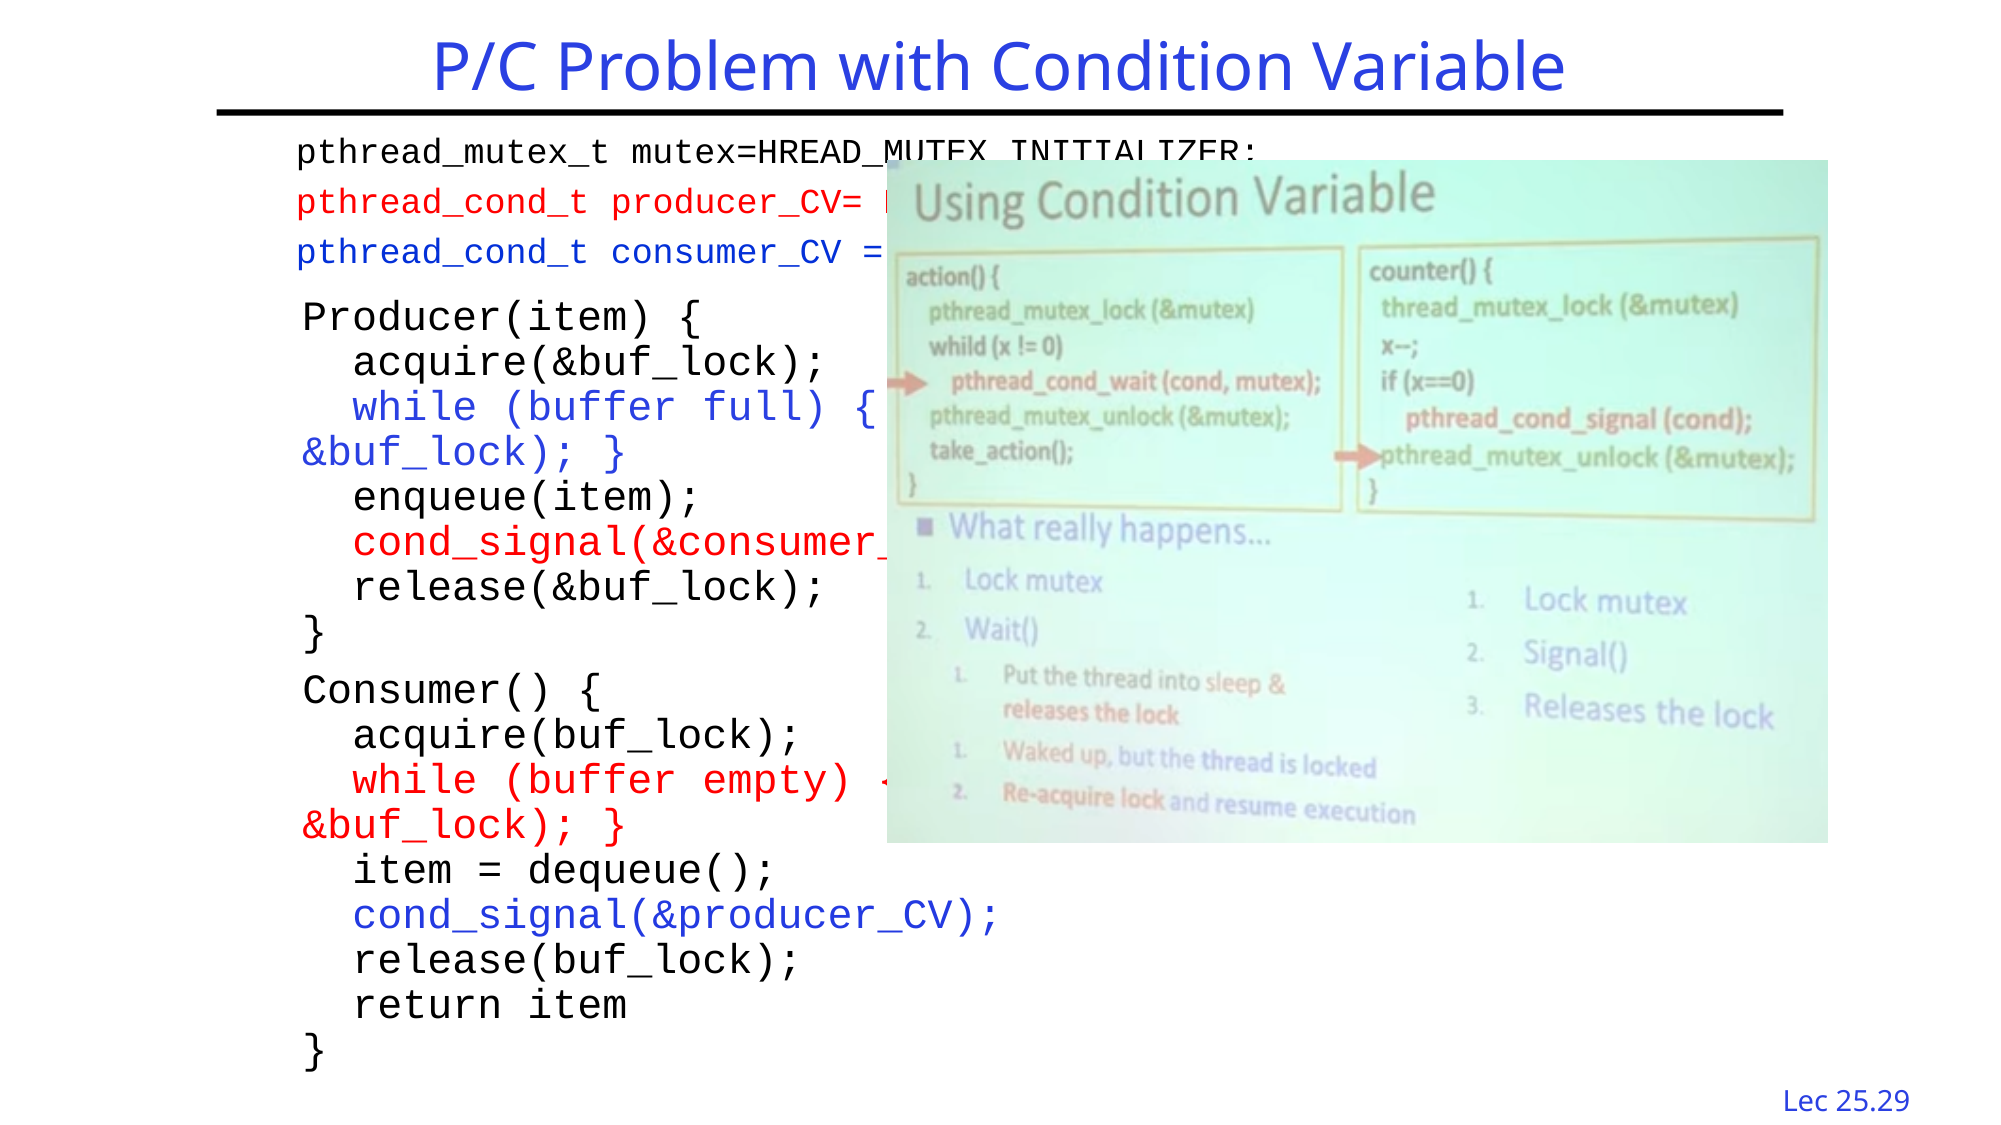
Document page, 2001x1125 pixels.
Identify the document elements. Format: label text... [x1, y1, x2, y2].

text_box Consumer() { acquire(buf_lock); while (buffer empty) { cond_wait(&consumer_CV, &buf_lock); } item = dequeue(); cond_signal(&producer_CV); release(buf_lock); return item } [287, 660, 1750, 1081]
text_box pthread_mutex_t mutex=HREAD_MUTEX_INITIALIZER; pthread_cond_t producer_CV= PTHREAD_COND_INITIALIZER; pthread_cond_t consumer_CV = PTHREAD_COND_INITIALIZER; [249, 112, 1673, 283]
picture [887, 160, 1828, 843]
text_box Producer(item) { acquire(&buf_lock); while (buffer full) { cond_wait(&producer_CV, &buf_lock); } enqueue(item); cond_signal(&consumer_CV); release(&buf_lock); } [287, 287, 882, 660]
title P/C Problem with Condition Variable [275, 24, 1725, 113]
